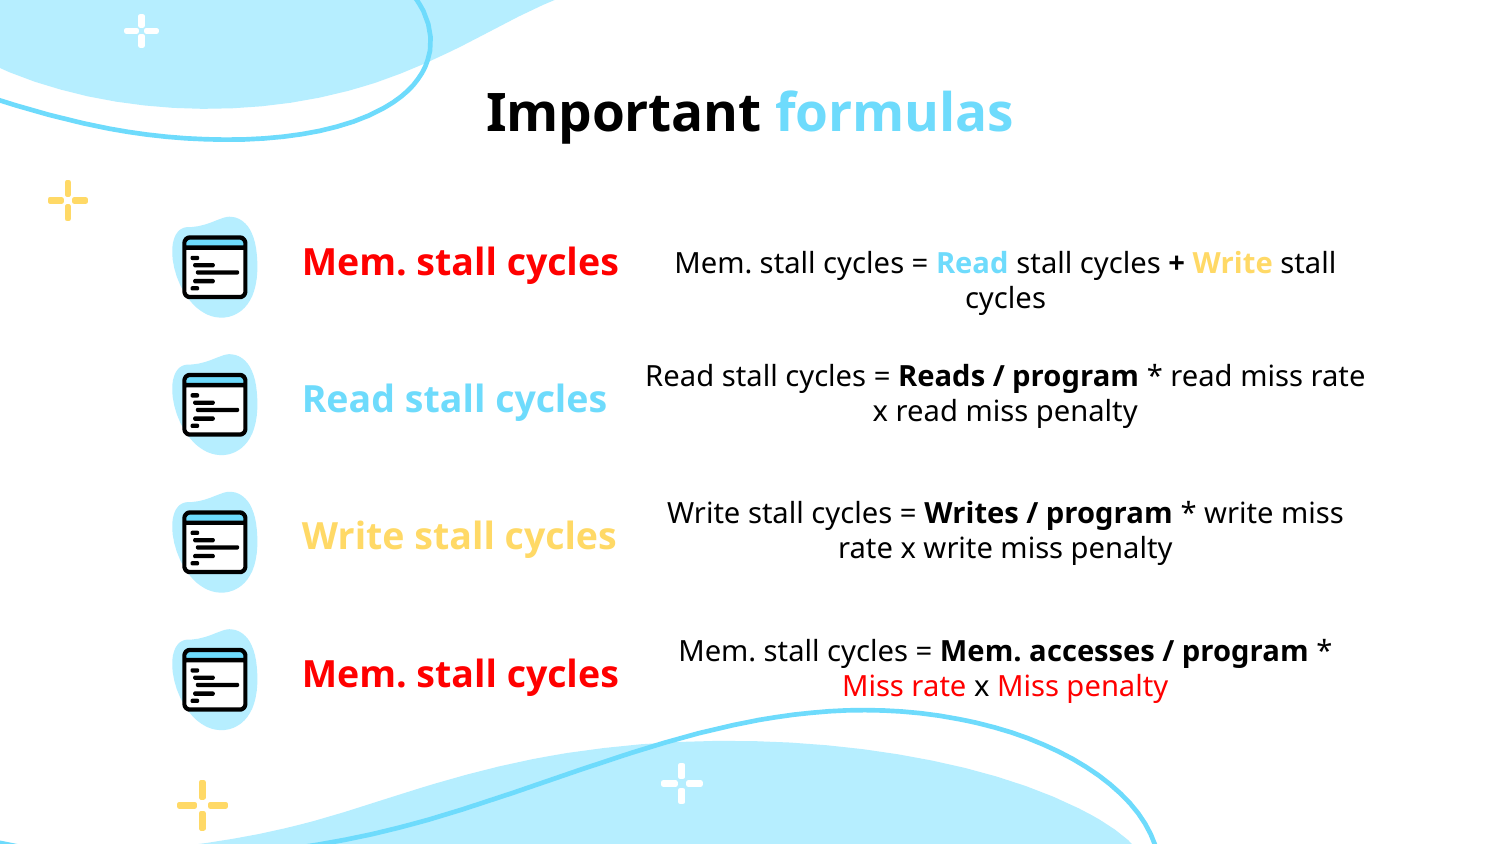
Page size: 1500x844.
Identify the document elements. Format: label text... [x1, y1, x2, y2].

title Important formulas [118, 63, 1382, 158]
subtitle Write stall cycles = Writes / program * write miss rate x write miss penalty [628, 479, 1382, 581]
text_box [49, 182, 87, 219]
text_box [171, 491, 258, 593]
subtitle Mem. stall cycles = Read stall cycles + Write stall cycles [628, 229, 1382, 331]
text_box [126, 15, 157, 46]
title Mem. stall cycles [286, 219, 639, 298]
subtitle Read stall cycles = Reads / program * read miss rate x read miss penalty [628, 341, 1382, 443]
title Read stall cycles [286, 356, 628, 436]
subtitle Mem. stall cycles = Mem. accesses / program * Miss rate x Miss penalty [628, 616, 1382, 718]
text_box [171, 216, 258, 318]
title Write stall cycles [286, 494, 628, 573]
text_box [179, 781, 226, 829]
title Mem. stall cycles [286, 631, 628, 710]
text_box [171, 353, 258, 456]
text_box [171, 628, 258, 731]
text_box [662, 764, 701, 803]
